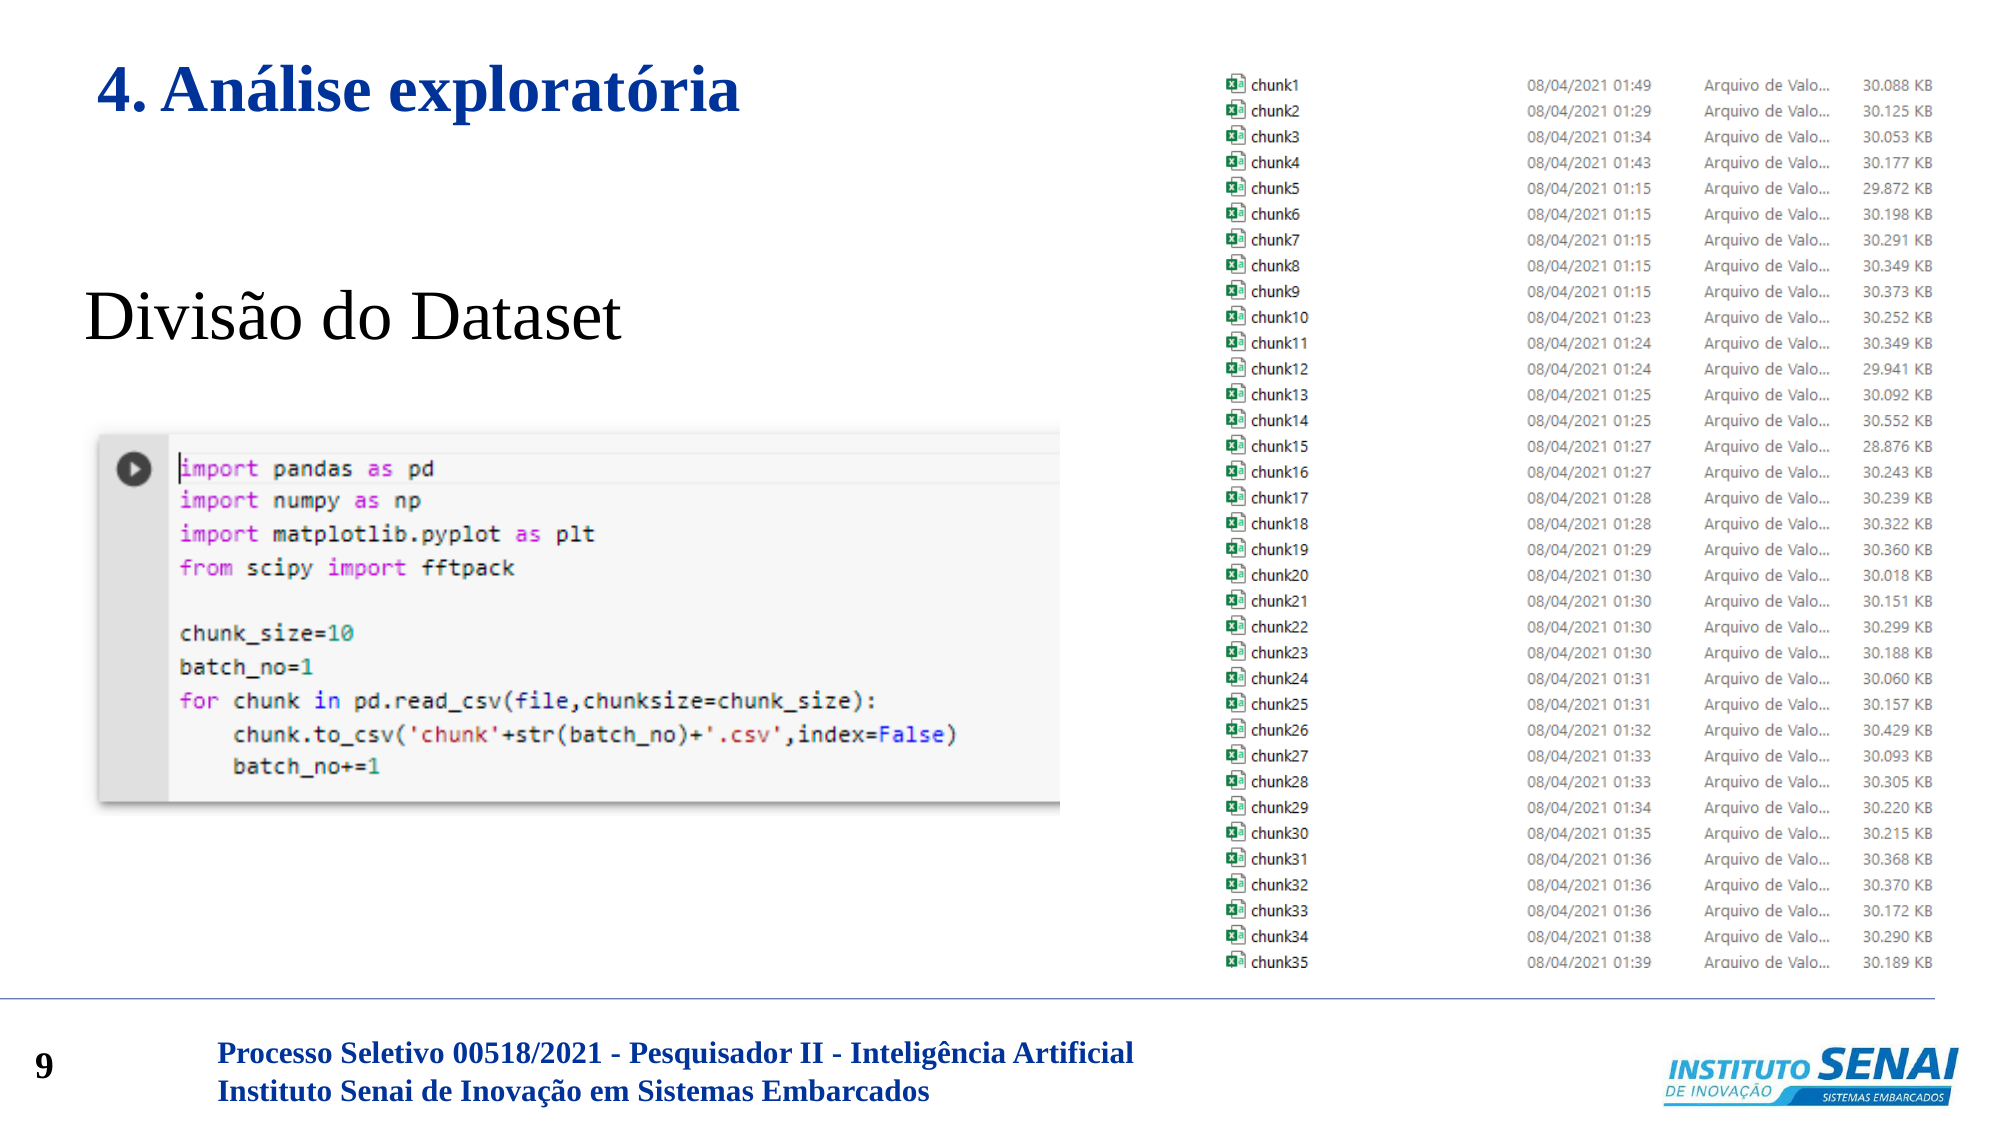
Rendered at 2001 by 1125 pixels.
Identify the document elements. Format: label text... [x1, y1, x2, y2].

picture [0, 990, 2000, 1125]
title 4. Análise exploratória [82, 21, 1433, 158]
picture [1198, 70, 1960, 968]
list Divisão do Dataset [69, 271, 1198, 833]
picture [82, 419, 1060, 816]
